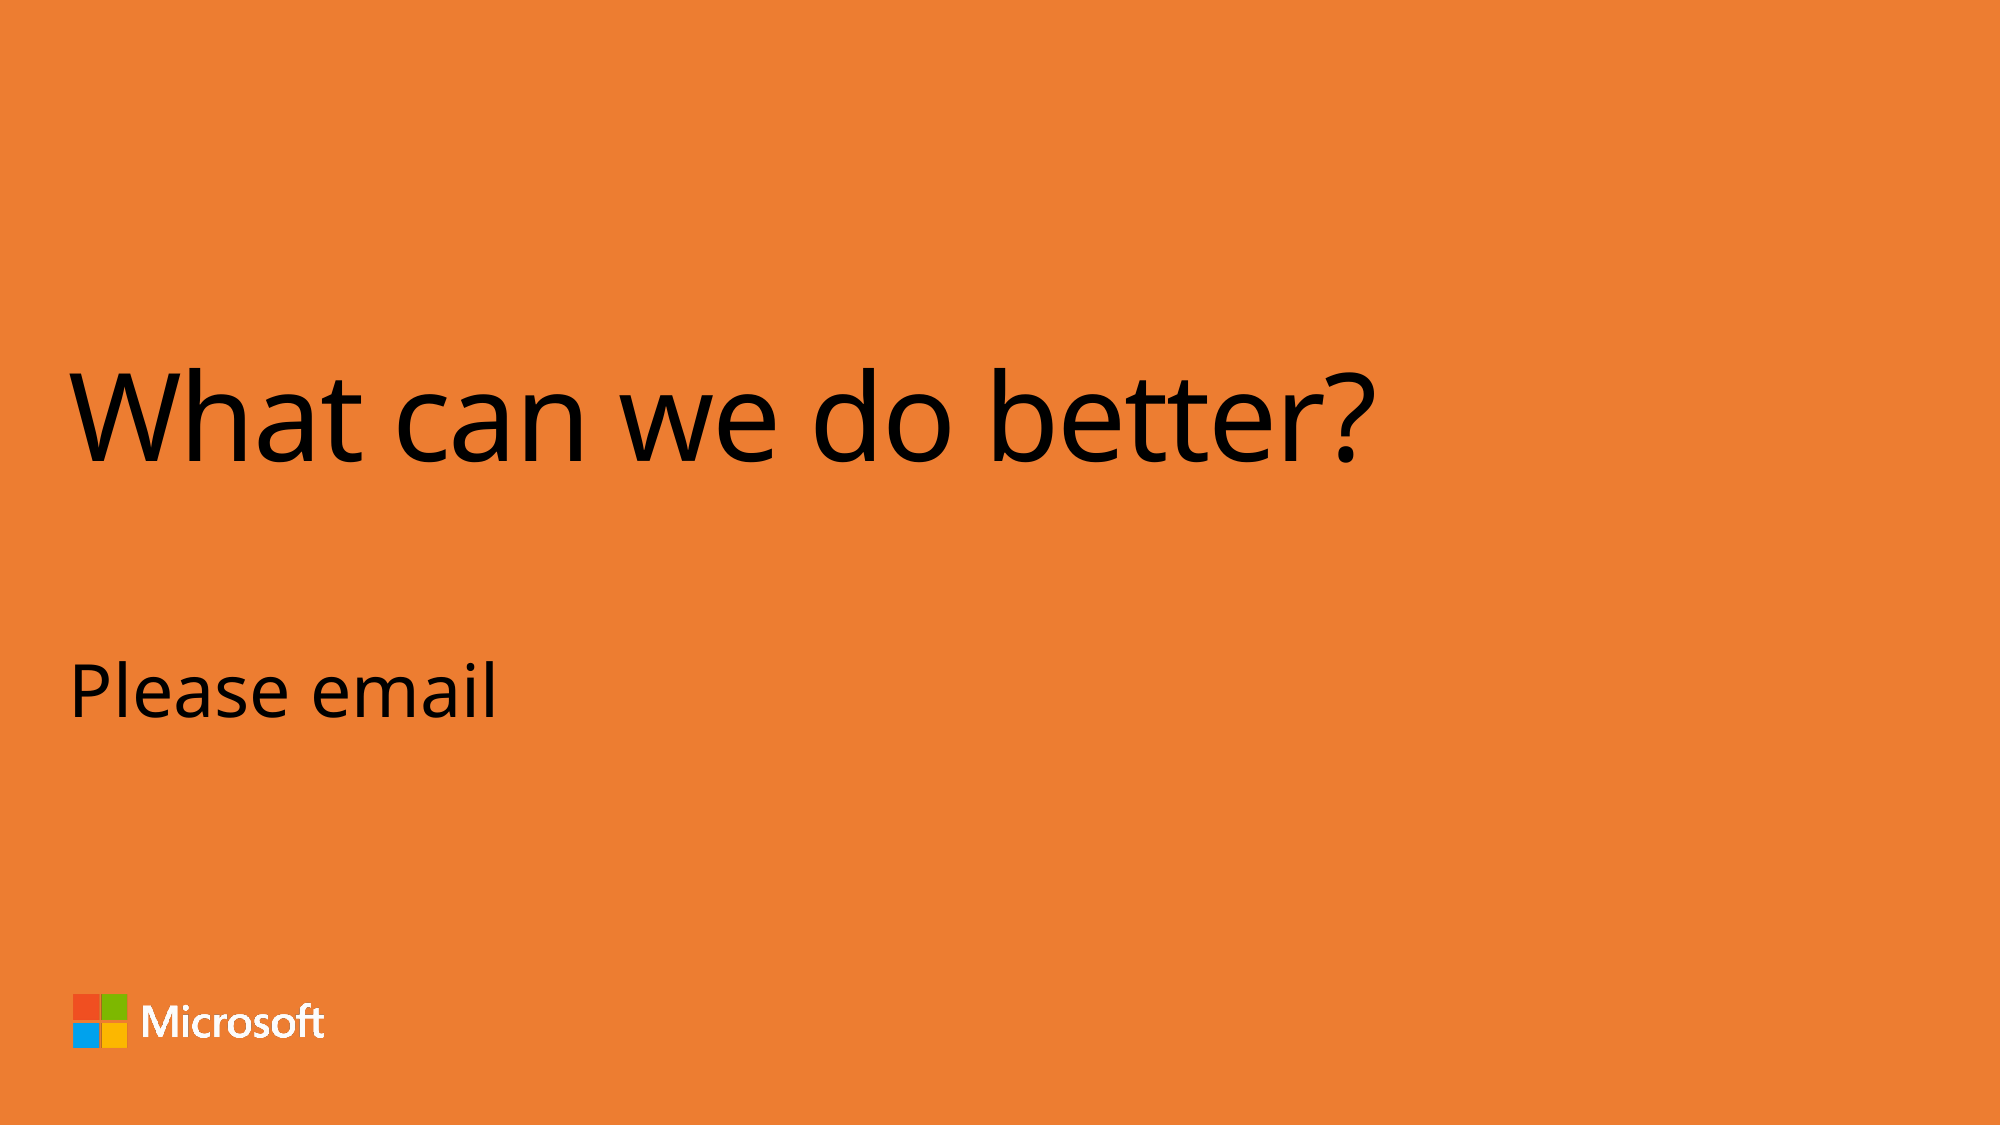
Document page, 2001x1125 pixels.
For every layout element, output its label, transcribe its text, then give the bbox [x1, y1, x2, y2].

picture [73, 994, 324, 1048]
title What can we do better? [44, 340, 1662, 636]
list Please email [44, 636, 1074, 931]
